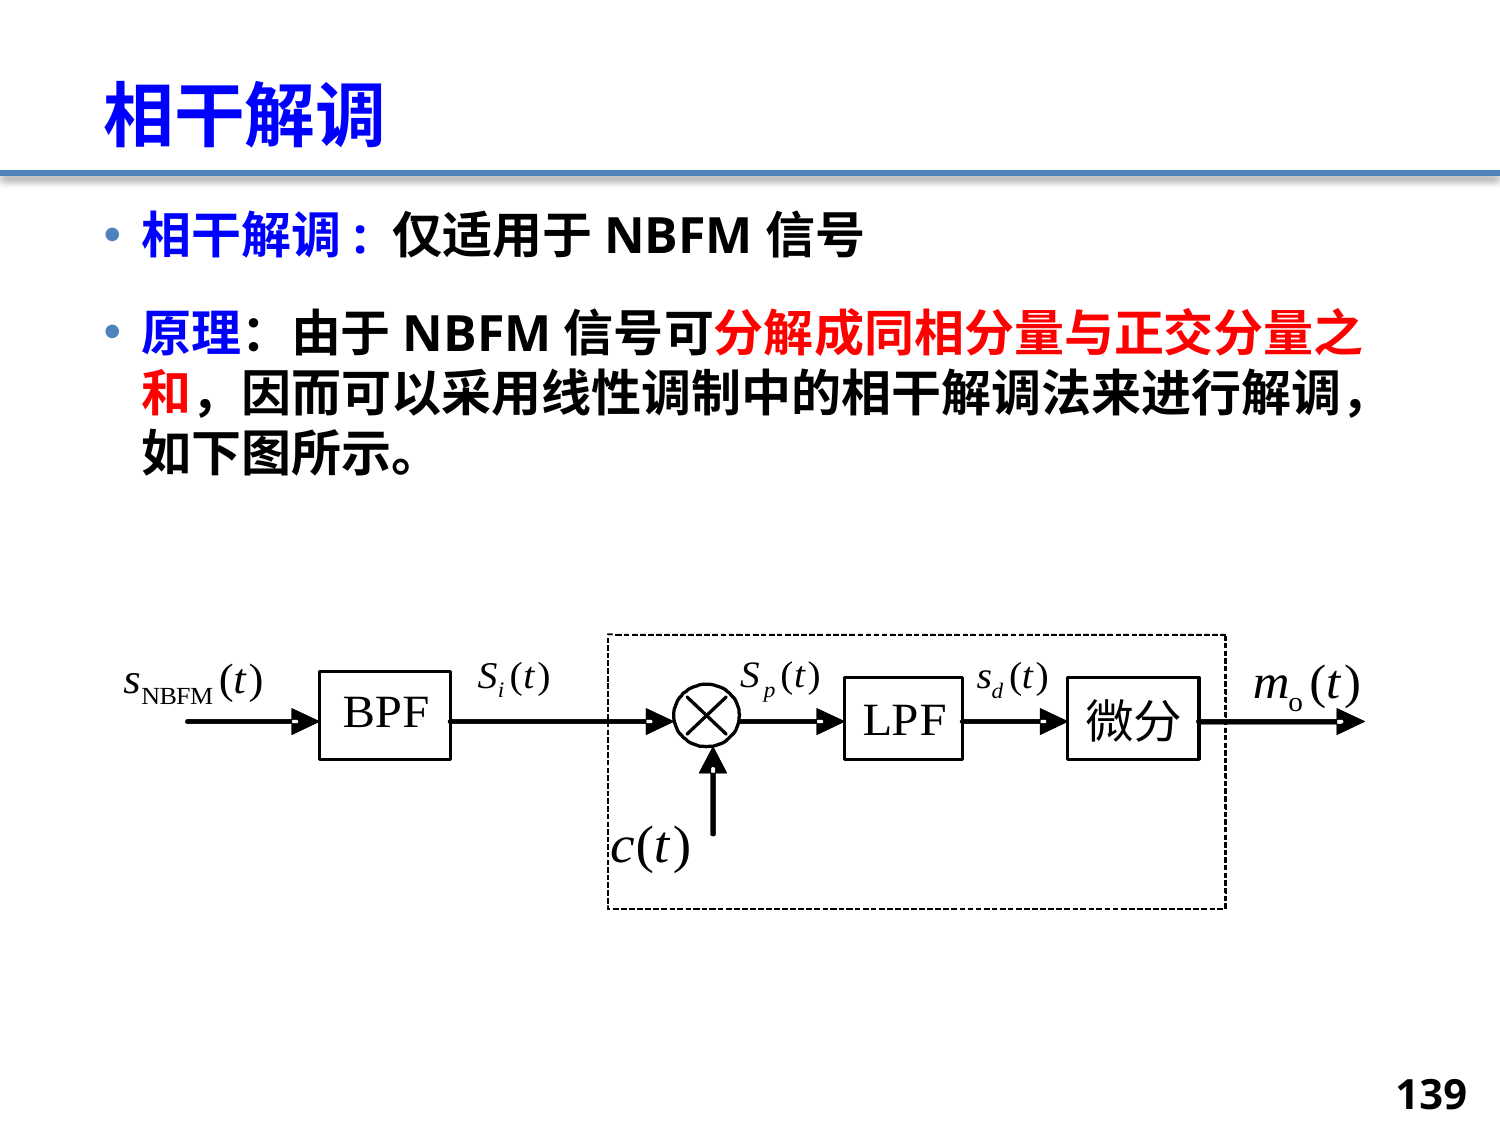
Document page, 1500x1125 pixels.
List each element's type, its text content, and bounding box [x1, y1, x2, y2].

title 相干解调 [88, 30, 1412, 164]
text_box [122, 609, 1425, 927]
list 相干解调: 仅适用于NBFM信号 原理：由于NBFM信号可分解成同相分量与正交分量之和，因而可以采用线性调制中的相干解调法来进行解调，如下图所示。 [88, 196, 1412, 1024]
slide_number 139 [1379, 1075, 1483, 1118]
